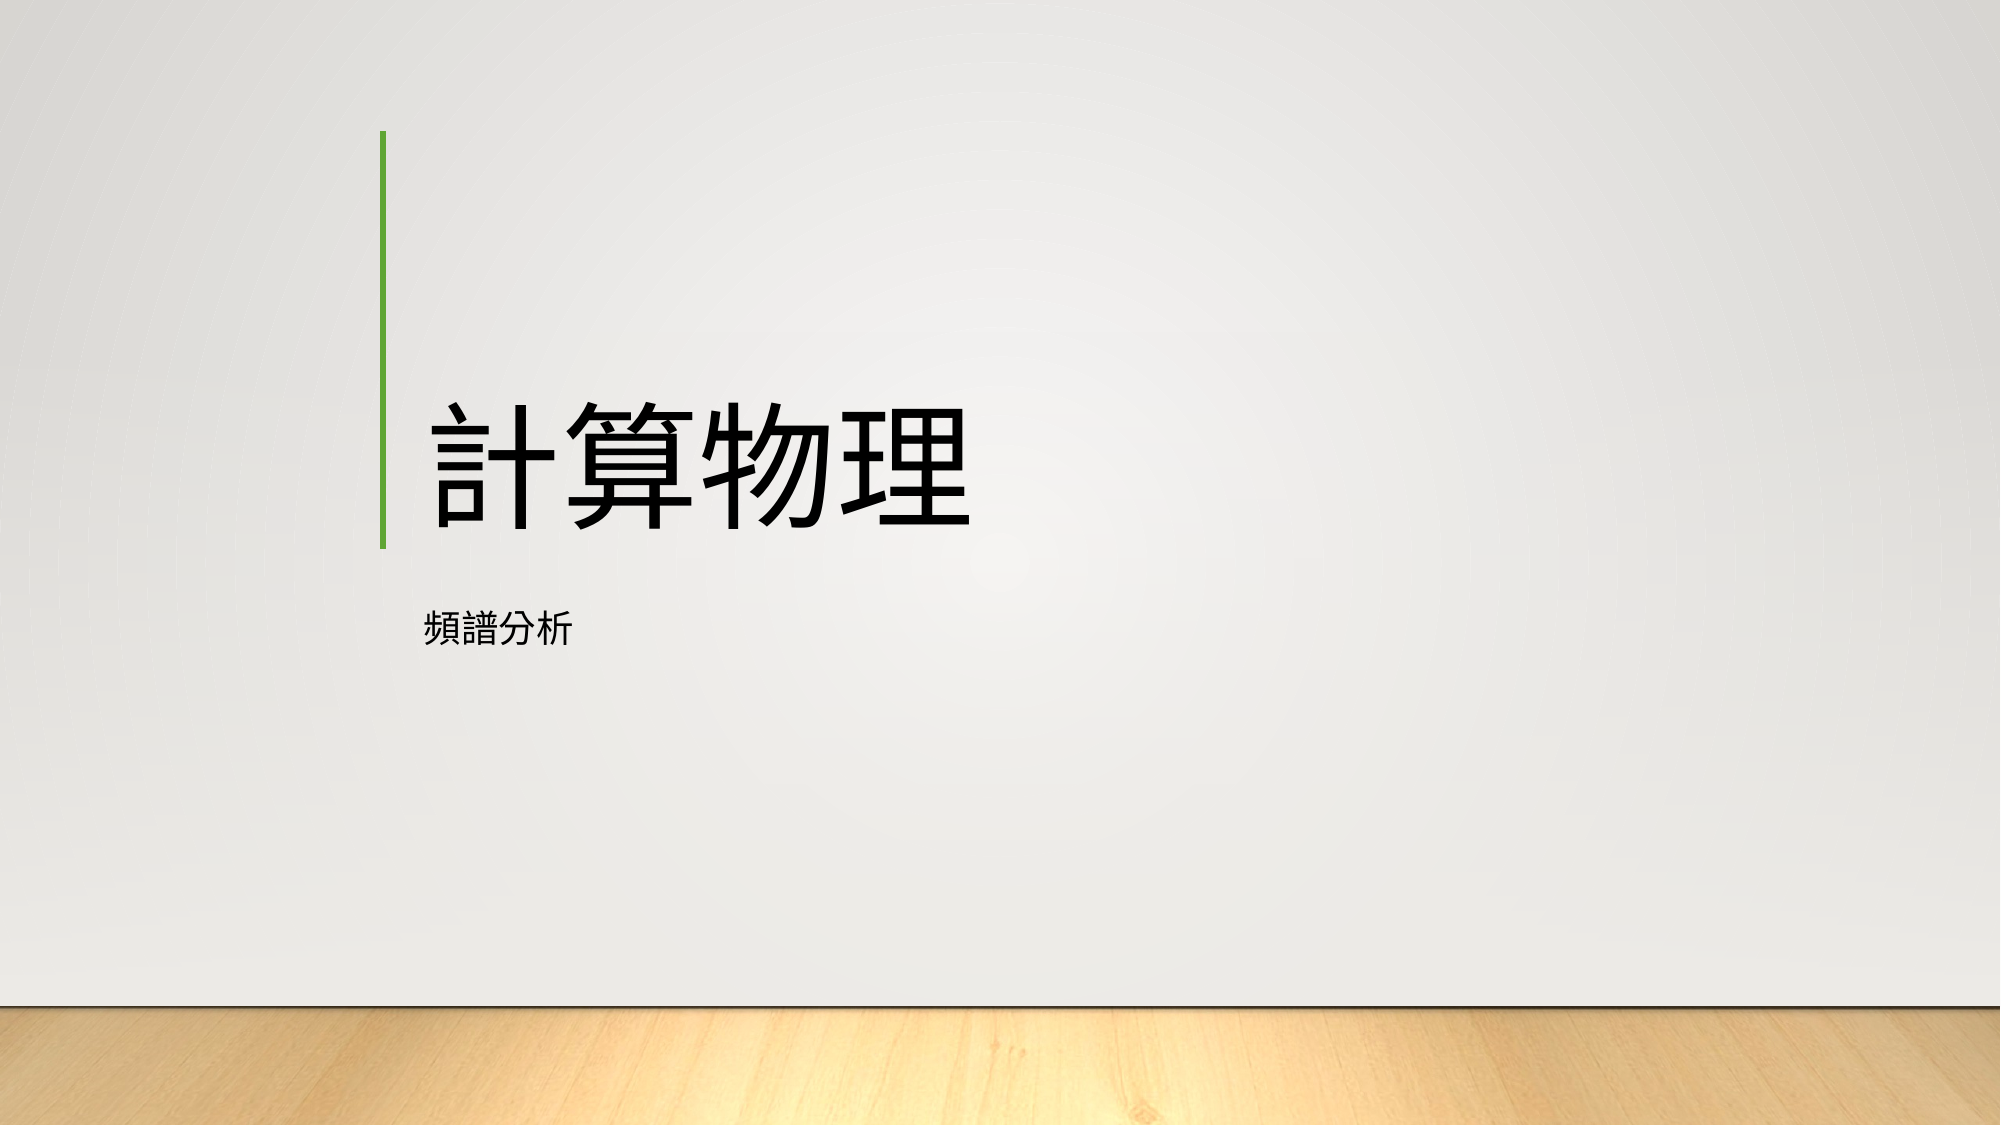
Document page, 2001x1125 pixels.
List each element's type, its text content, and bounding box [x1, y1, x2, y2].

title 計算物理 [408, 131, 1814, 549]
subtitle 頻譜分析 [408, 580, 1814, 742]
picture [0, 1006, 2000, 1125]
